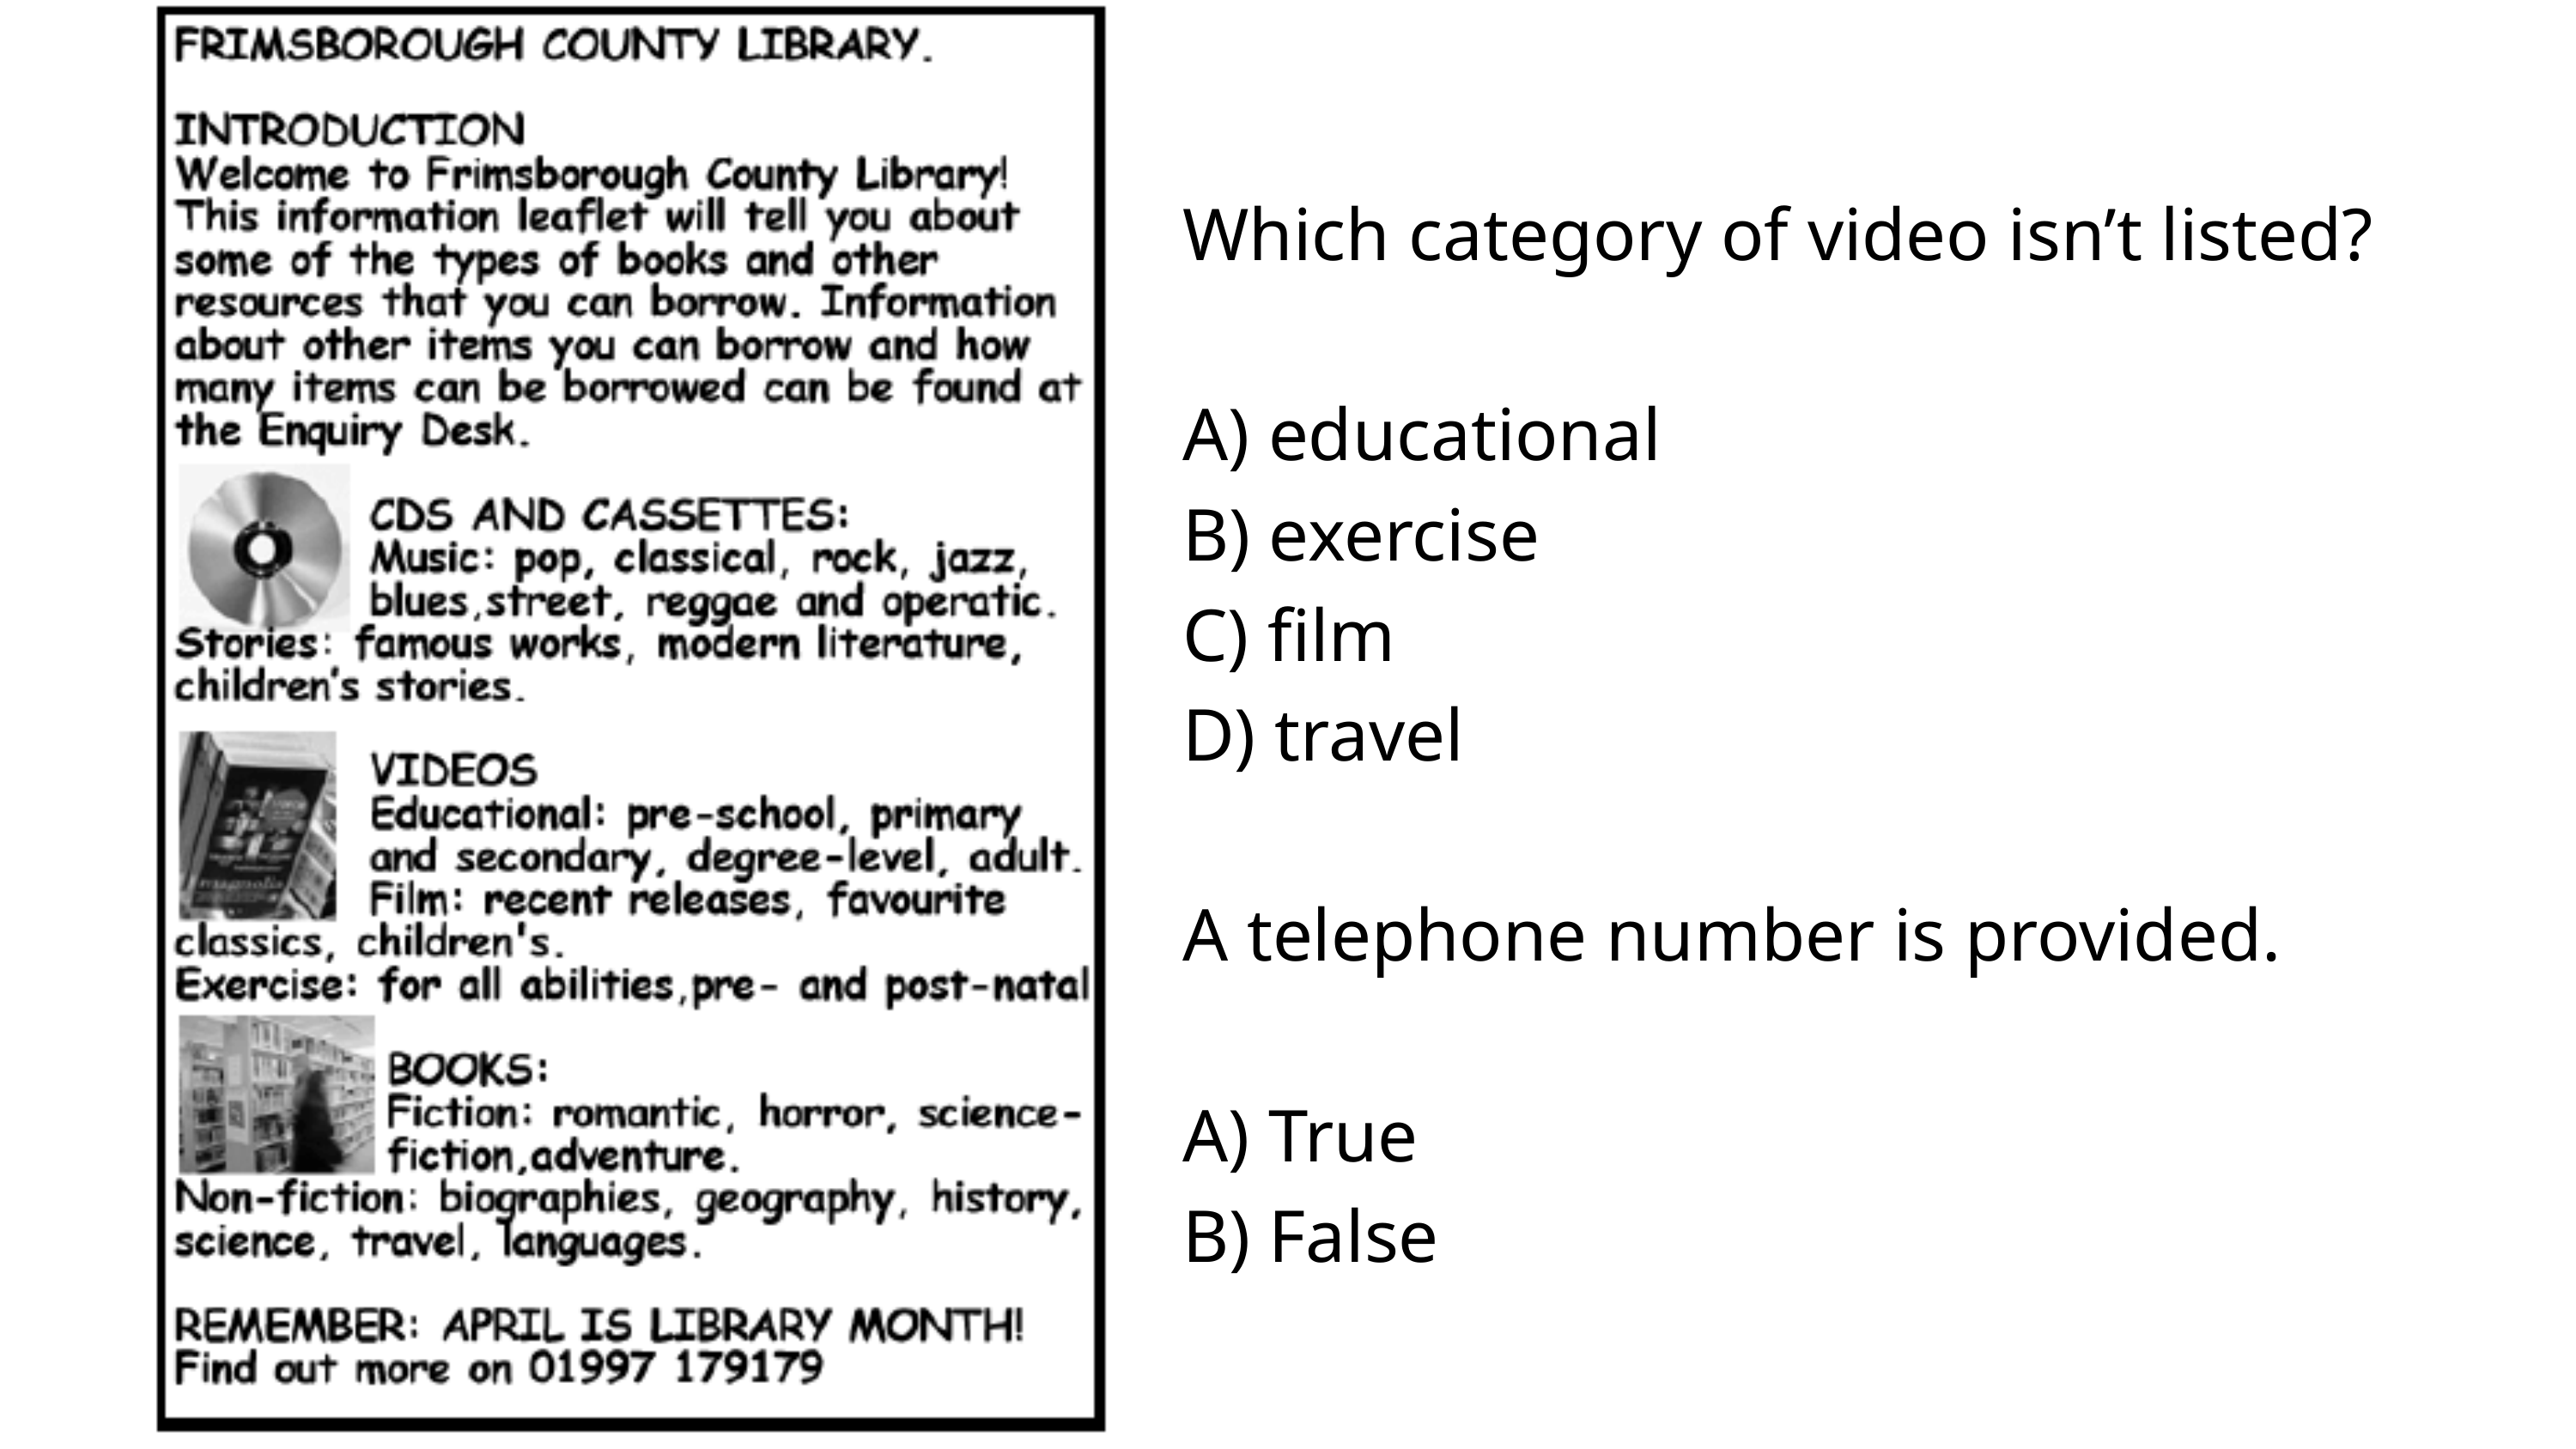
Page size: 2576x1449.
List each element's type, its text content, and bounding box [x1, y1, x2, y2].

text_box [144, 0, 1115, 1449]
text_box Which category of video isn’t listed? A) educational B) exercise C) film D) travel A telephone number is provided. A) True B) False [1182, 174, 2485, 1276]
